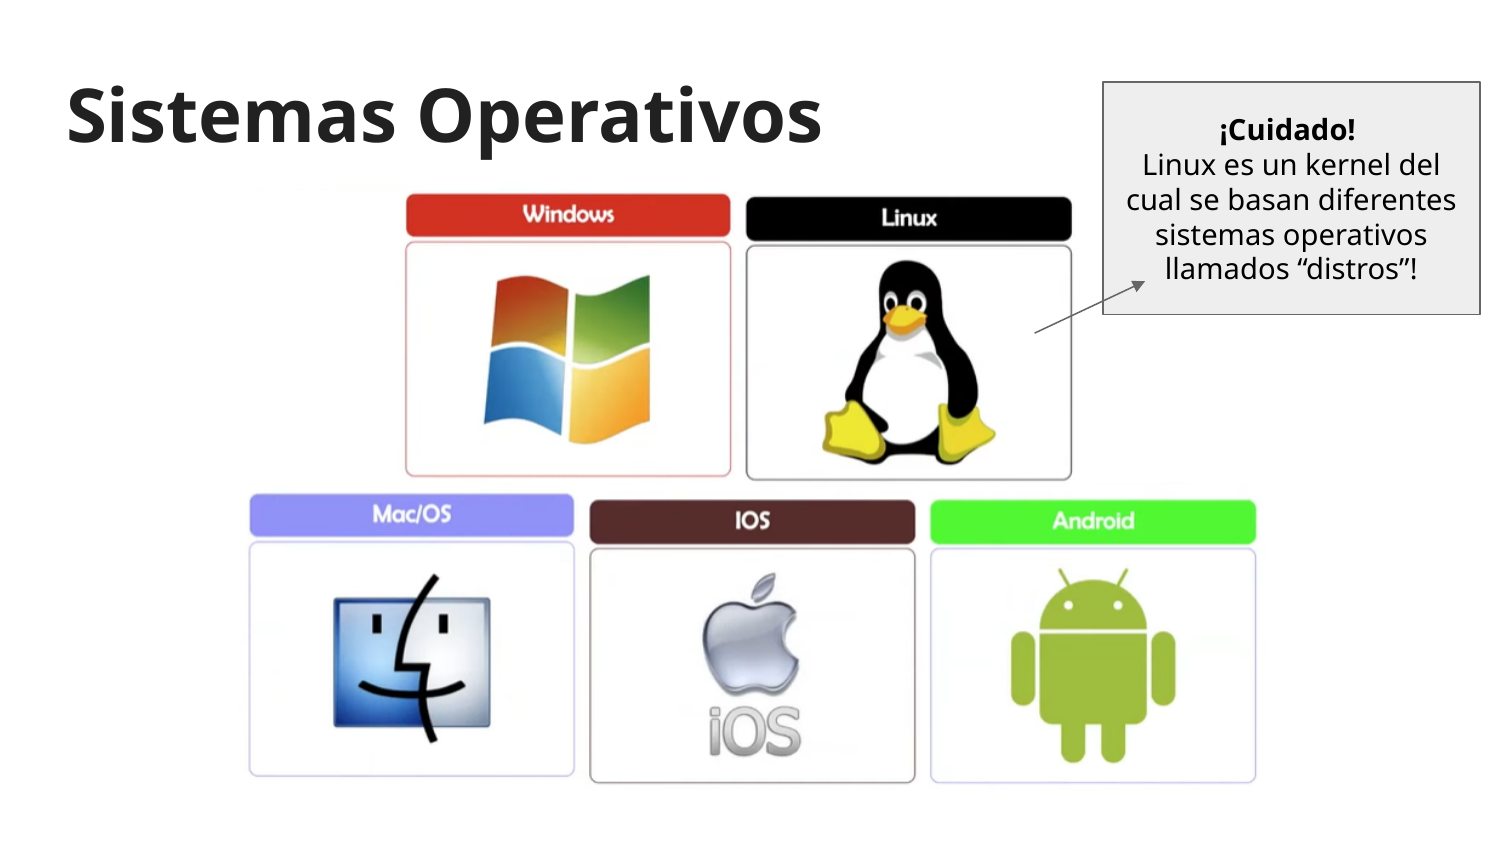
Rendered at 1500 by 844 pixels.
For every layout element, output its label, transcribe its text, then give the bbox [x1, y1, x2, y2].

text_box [1034, 280, 1146, 334]
title Sistemas Operativos [51, 48, 1449, 180]
text_box ¡Cuidado! Linux es un kernel del cual se basan diferentes sistemas operativos llamados “distros”! [1103, 82, 1480, 315]
picture [234, 179, 1266, 794]
